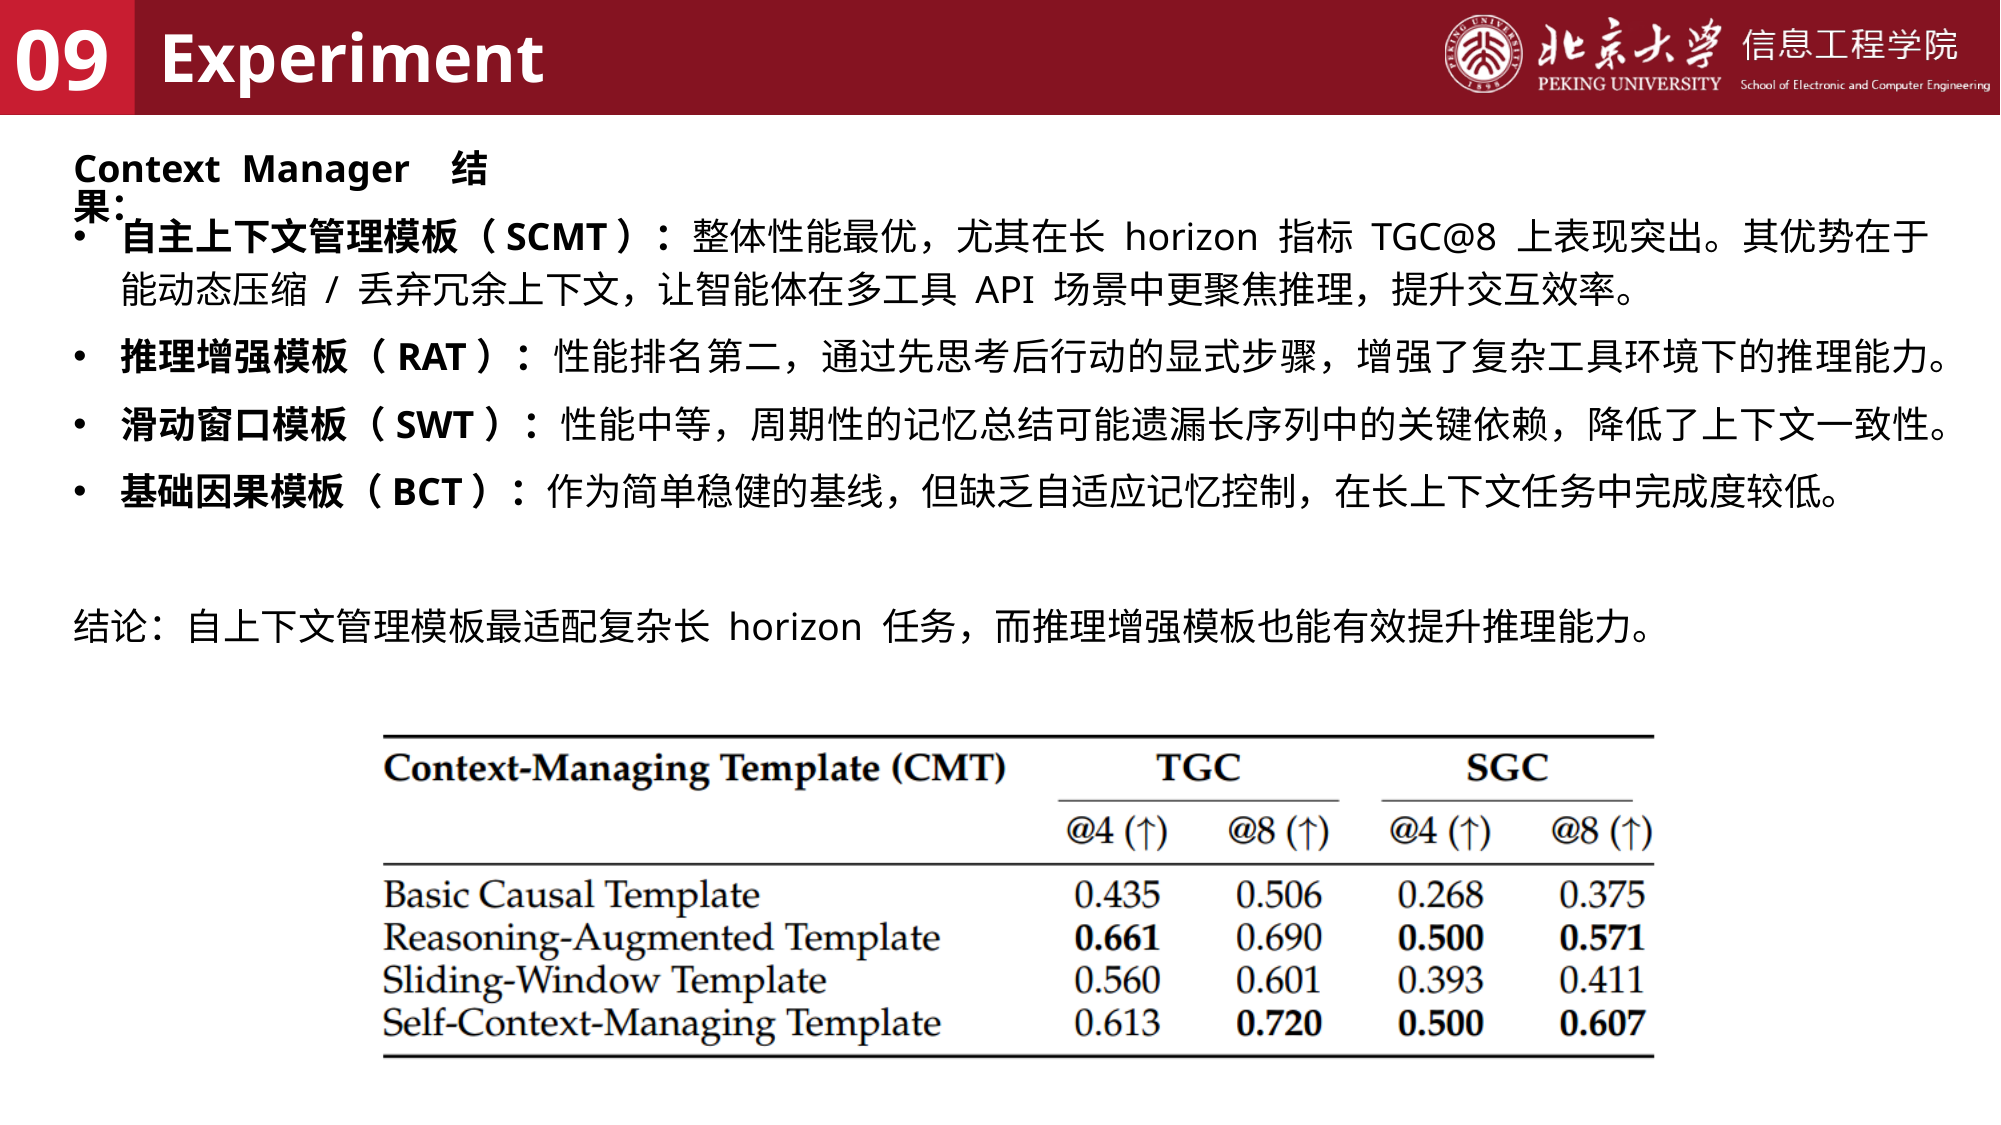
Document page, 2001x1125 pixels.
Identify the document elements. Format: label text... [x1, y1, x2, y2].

picture [342, 699, 1694, 1083]
text_box 自主上下文管理模板（SCMT）：整体性能最优，尤其在长 horizon 指标 TGC@8 上表现突出。其优势在于能动态压缩 / 丢弃冗余上下文，让智能体在多工具 API 场景中更聚焦推理，提升交互效率。 推理增强模板（RAT）：性能排名第二，通过先思考后行动的显式步骤，增强了复杂工具环境下的推理能力。 滑动窗口模板（SWT）：性能中等，周期性的记忆总结可能遗漏长序列中的关键依赖，降低了上下文一致性。 基础因果模板（BCT）：作为简单稳健的基线，但缺乏自适应记忆控制，在长上下文任务中完成度较低。 结论：自上下文管理模板最适配复杂长 horizon 任务，而推理增强模板也能有效提升推理能力。 [58, 197, 1945, 656]
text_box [0, 0, 2000, 117]
text_box Context Manager 结果： [58, 143, 504, 236]
picture [1444, 4, 1990, 117]
